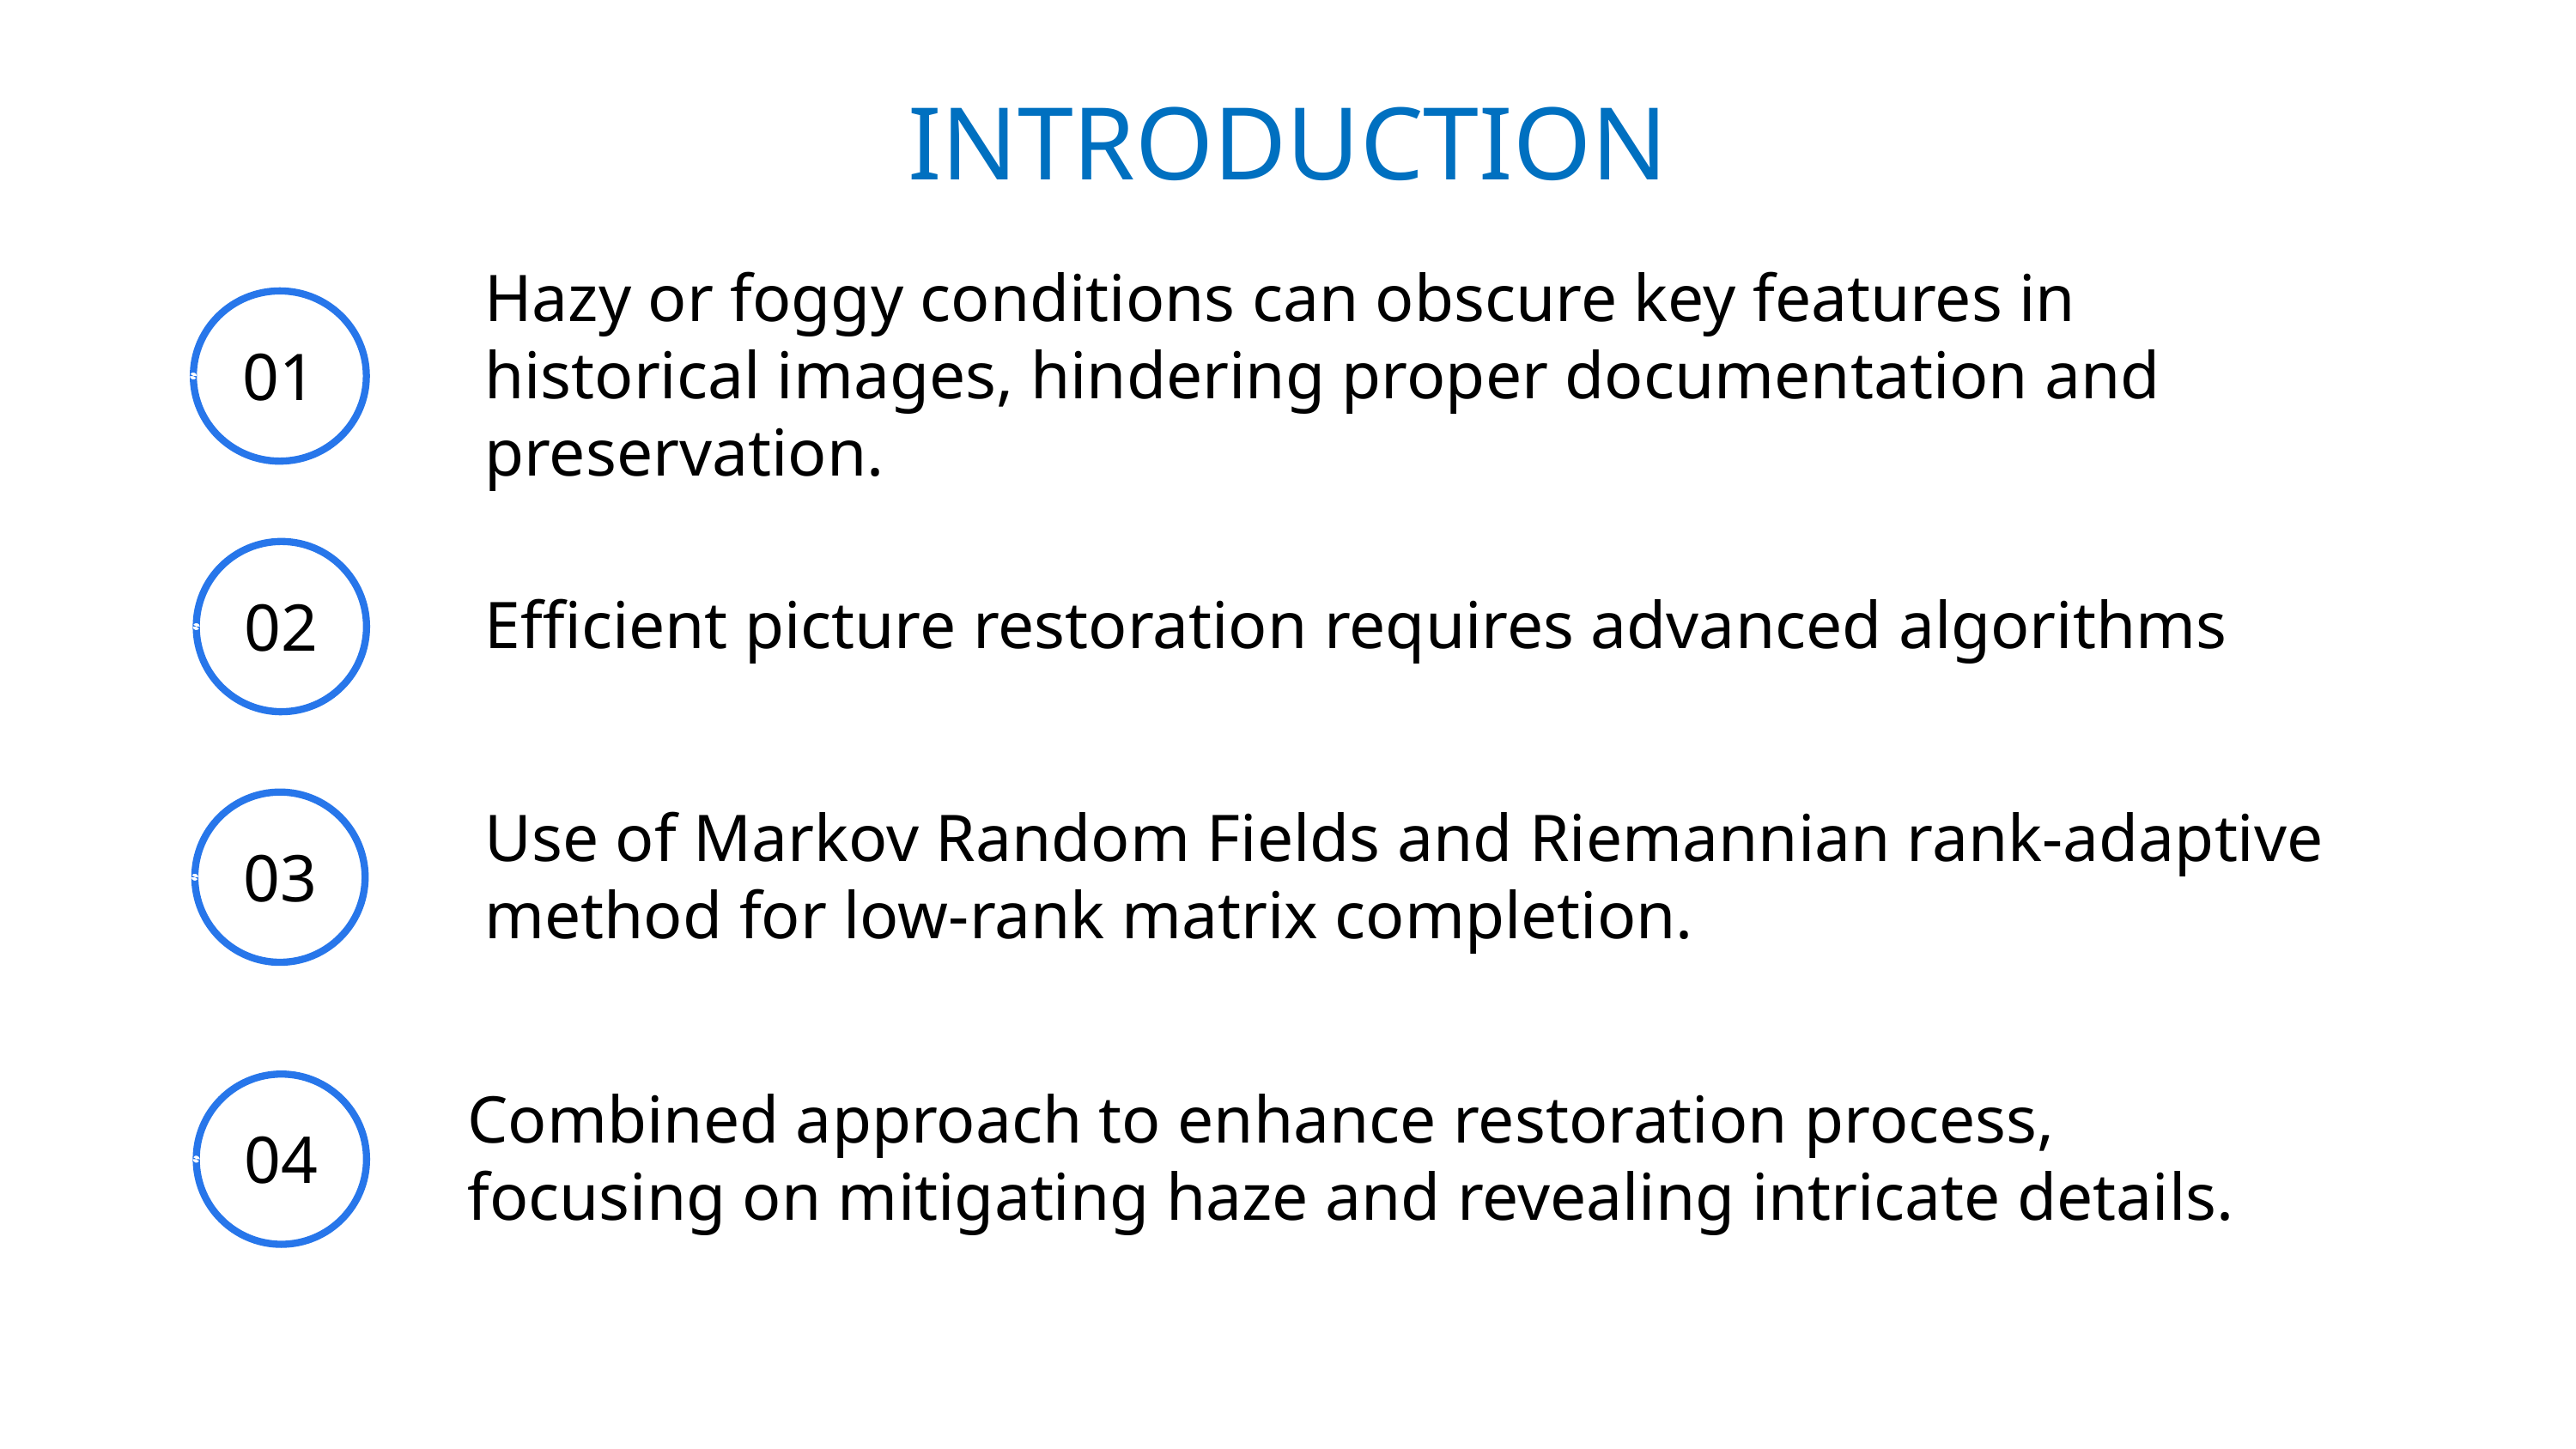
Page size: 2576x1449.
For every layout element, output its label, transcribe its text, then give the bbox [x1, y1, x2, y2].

text_box Efficient picture restoration requires advanced algorithms [484, 584, 2287, 662]
text_box INTRODUCTION [141, 79, 2434, 200]
text_box Combined approach to enhance restoration process, focusing on mitigating haze and revealing intricate details. [467, 1078, 2304, 1234]
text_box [192, 537, 371, 716]
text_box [189, 287, 371, 465]
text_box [192, 1070, 371, 1248]
text_box Hazy or foggy conditions can obscure key features in historical images, hindering proper documentation and preservation. [484, 257, 2322, 489]
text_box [191, 788, 369, 967]
text_box Use of Markov Random Fields and Riemannian rank-adaptive method for low-rank matrix completion. [484, 797, 2372, 952]
